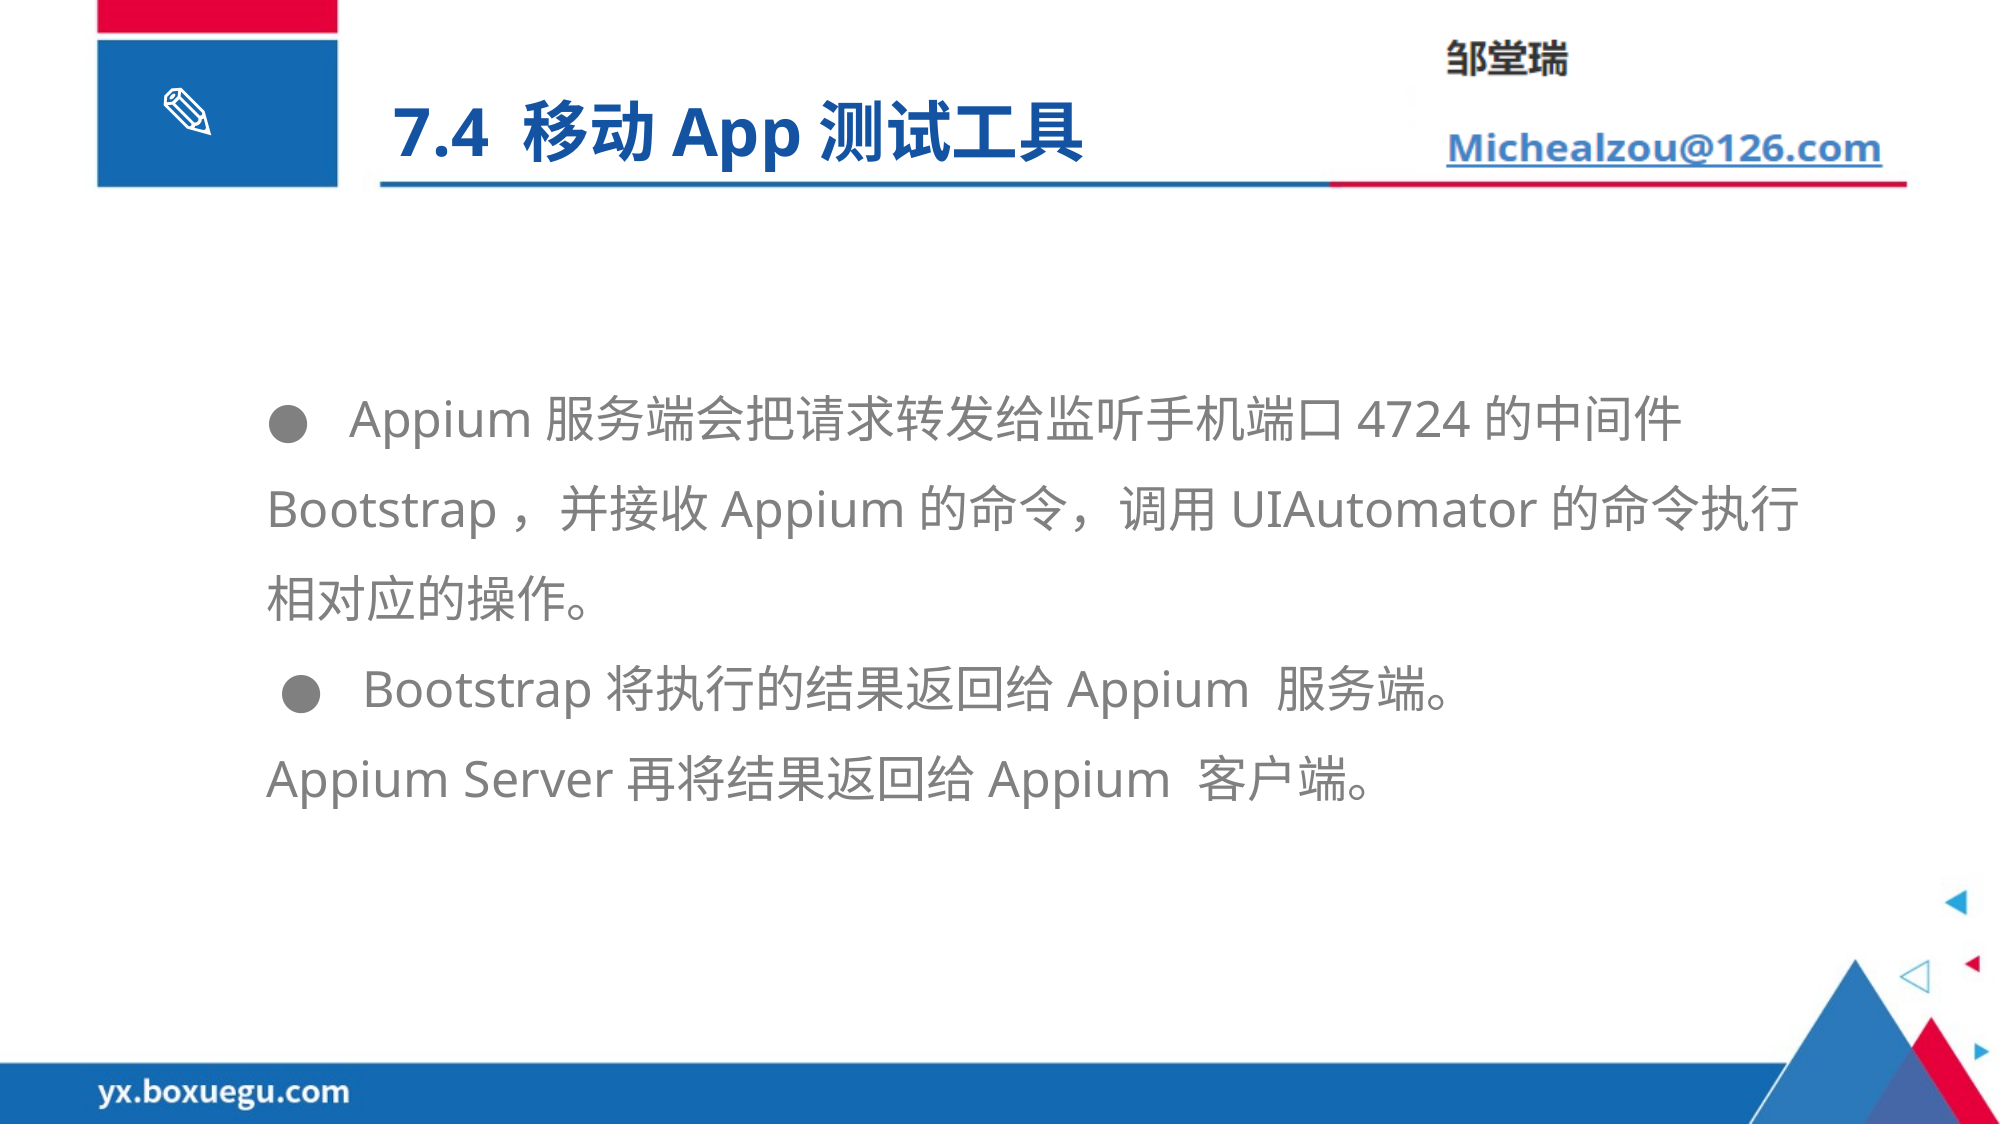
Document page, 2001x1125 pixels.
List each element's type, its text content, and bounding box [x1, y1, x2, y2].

text_box ● Appium服务端会把请求转发给监听手机端口4724的中间件Bootstrap，并接收Appium的命令，调用UIAutomator的命令执行相对应的操作。 ● Bootstrap将执行的结果返回给Appium 服务端。 Appium Server再将结果返回给Appium 客户端。 [251, 350, 1864, 879]
text_box 7.4 移动App测试工具 [379, 82, 1129, 177]
picture [0, 0, 2000, 1124]
